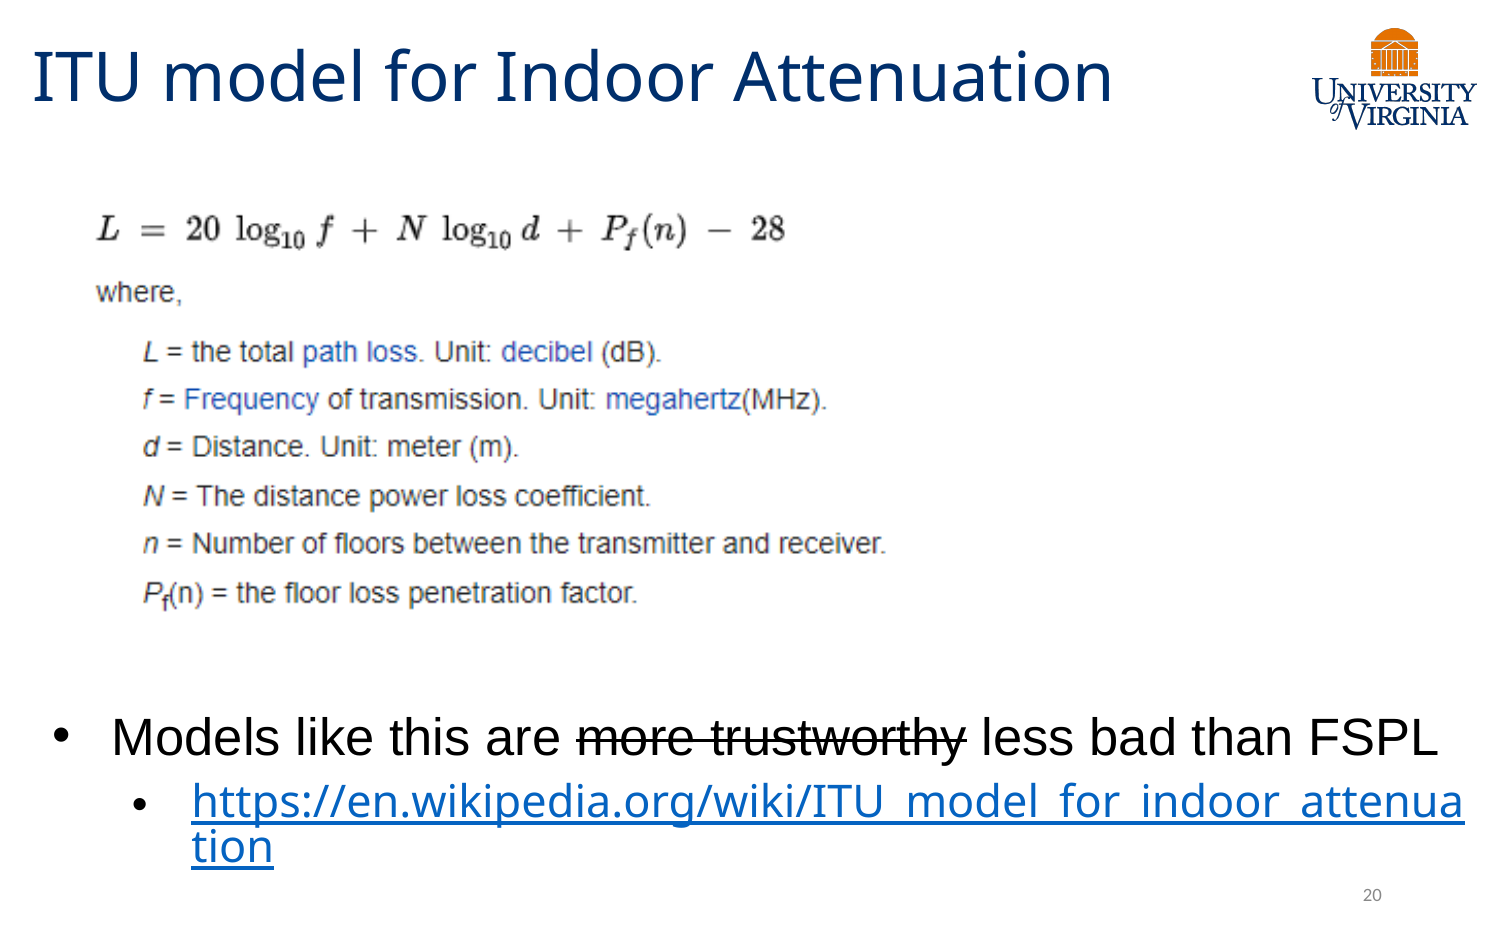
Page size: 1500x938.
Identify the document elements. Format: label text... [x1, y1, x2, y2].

title ITU model for Indoor Attenuation [17, 14, 1297, 145]
list Models like this are more trustworthy less bad than FSPL https://en.wikipedia.org/wiki/ITU_model_for_indoor_attenuation [17, 157, 1483, 845]
slide_number 20 [1059, 868, 1397, 919]
picture [1312, 28, 1477, 130]
picture [74, 187, 921, 626]
